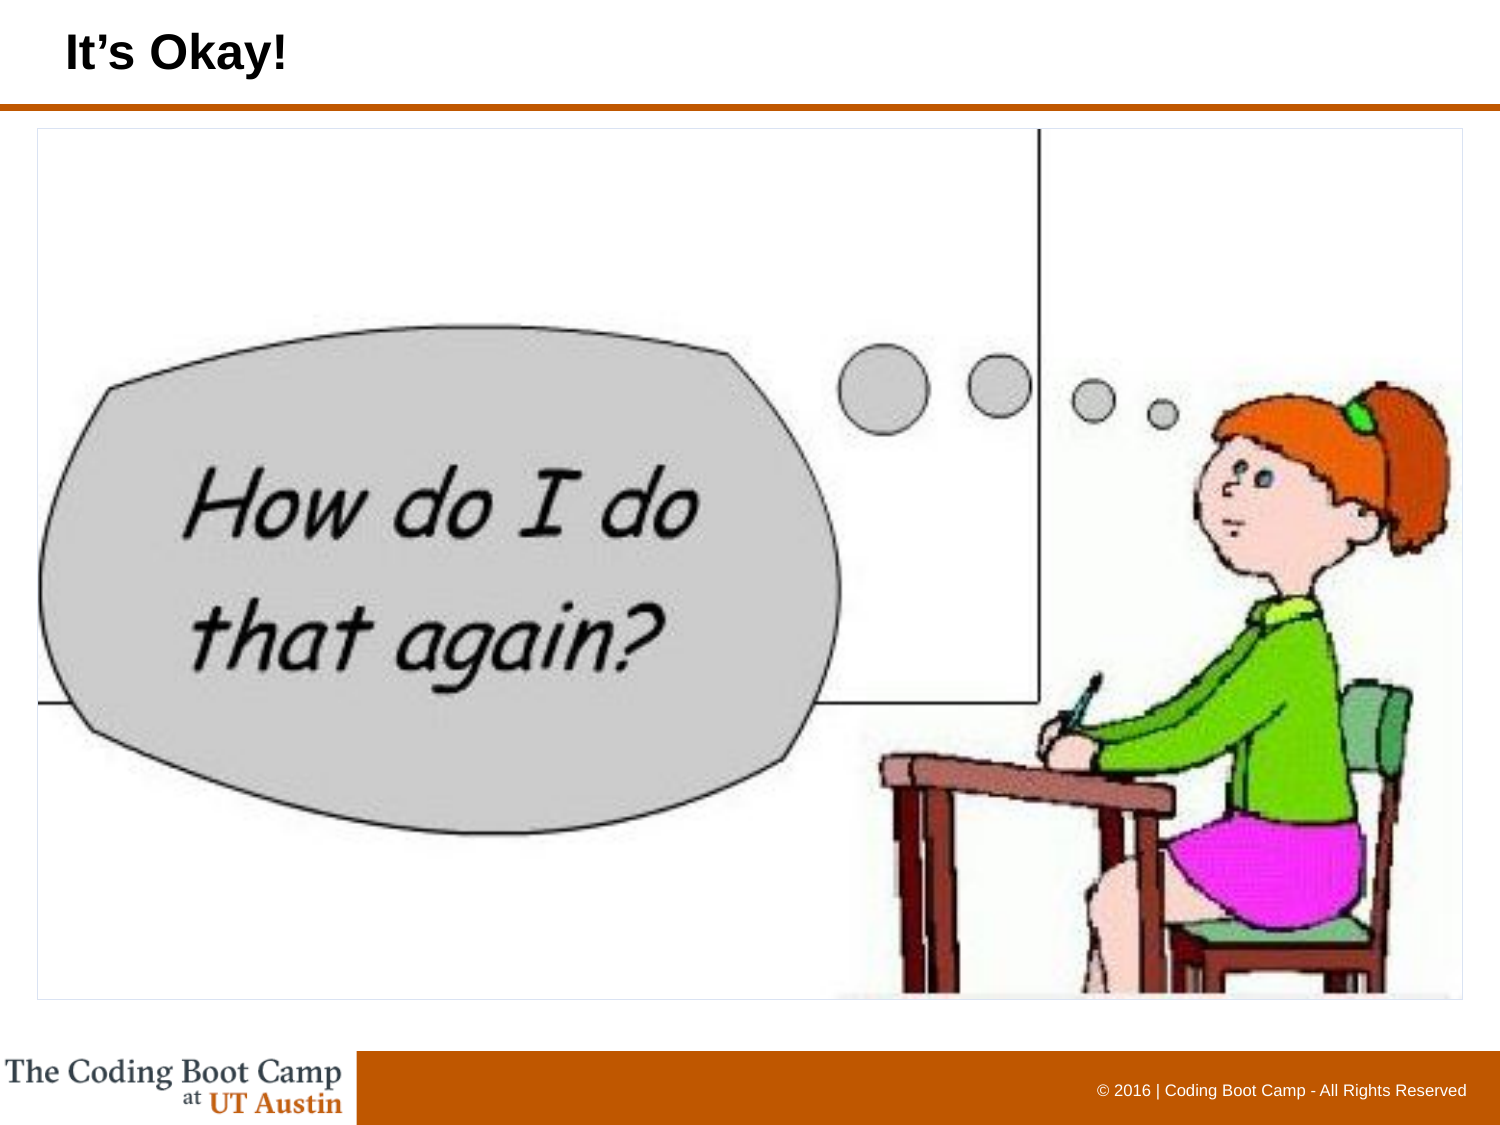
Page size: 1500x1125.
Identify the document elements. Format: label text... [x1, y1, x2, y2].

title It’s Okay! [50, 0, 948, 108]
picture [37, 128, 1463, 1000]
picture [0, 1050, 357, 1125]
